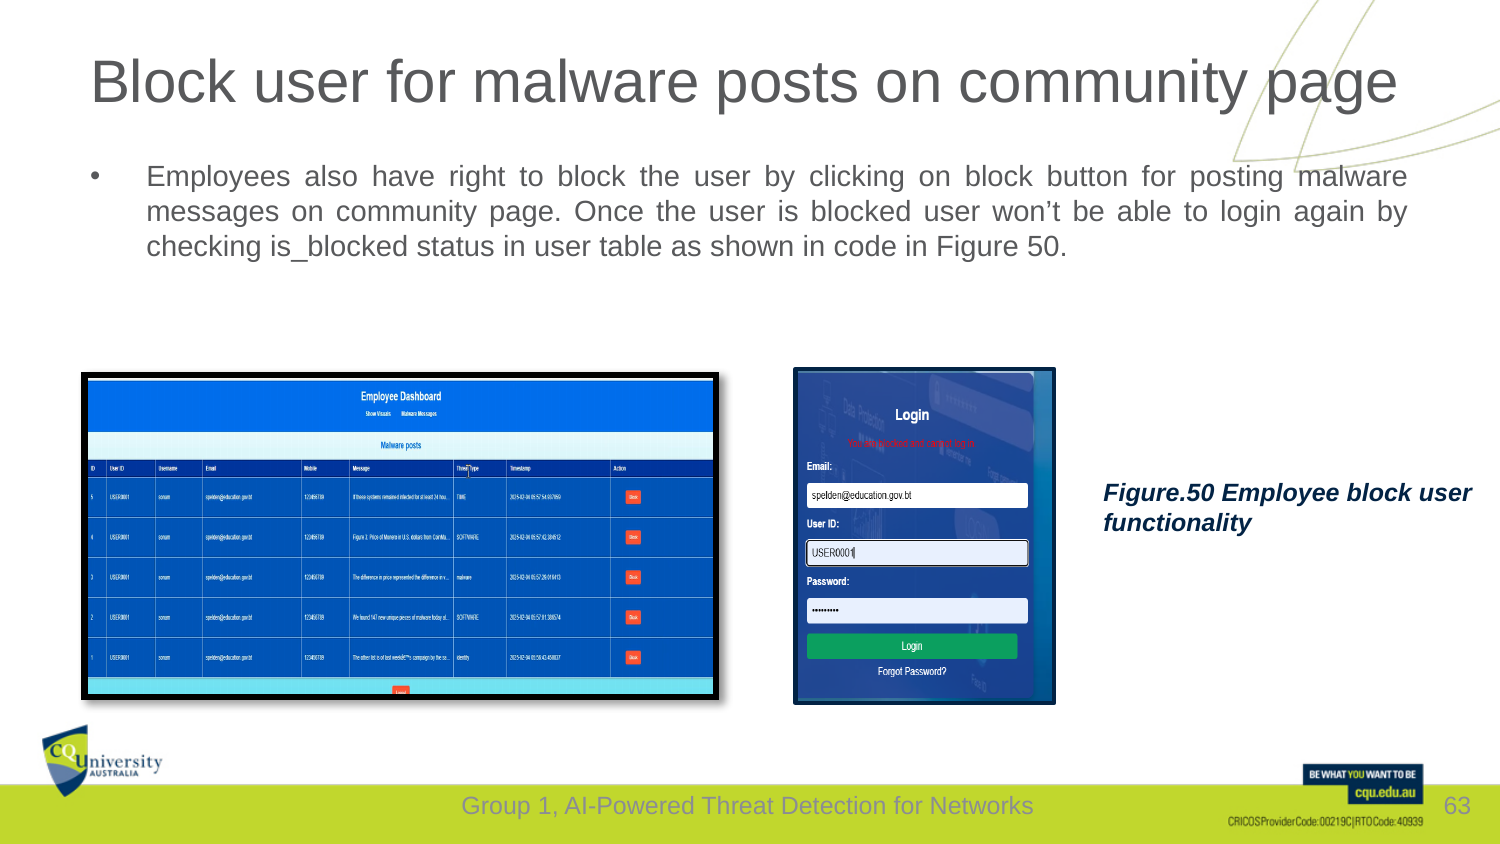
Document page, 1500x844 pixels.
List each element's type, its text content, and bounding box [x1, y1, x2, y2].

list Employees also have right to block the user by clicking on block button for posting malware messages on community page. Once the user is blocked user won’t be able to login again by checking is_blocked status in user table as shown in code in Figure 50. [75, 149, 1425, 342]
picture [0, 0, 1500, 844]
slide_number 63 [1136, 782, 1487, 827]
title Block user for malware posts on community page [75, 33, 1425, 123]
text_box Figure.50 Employee block user functionality [1088, 469, 1500, 544]
footer Group 1, AI-Powered Threat Detection for Networks [272, 782, 1136, 827]
